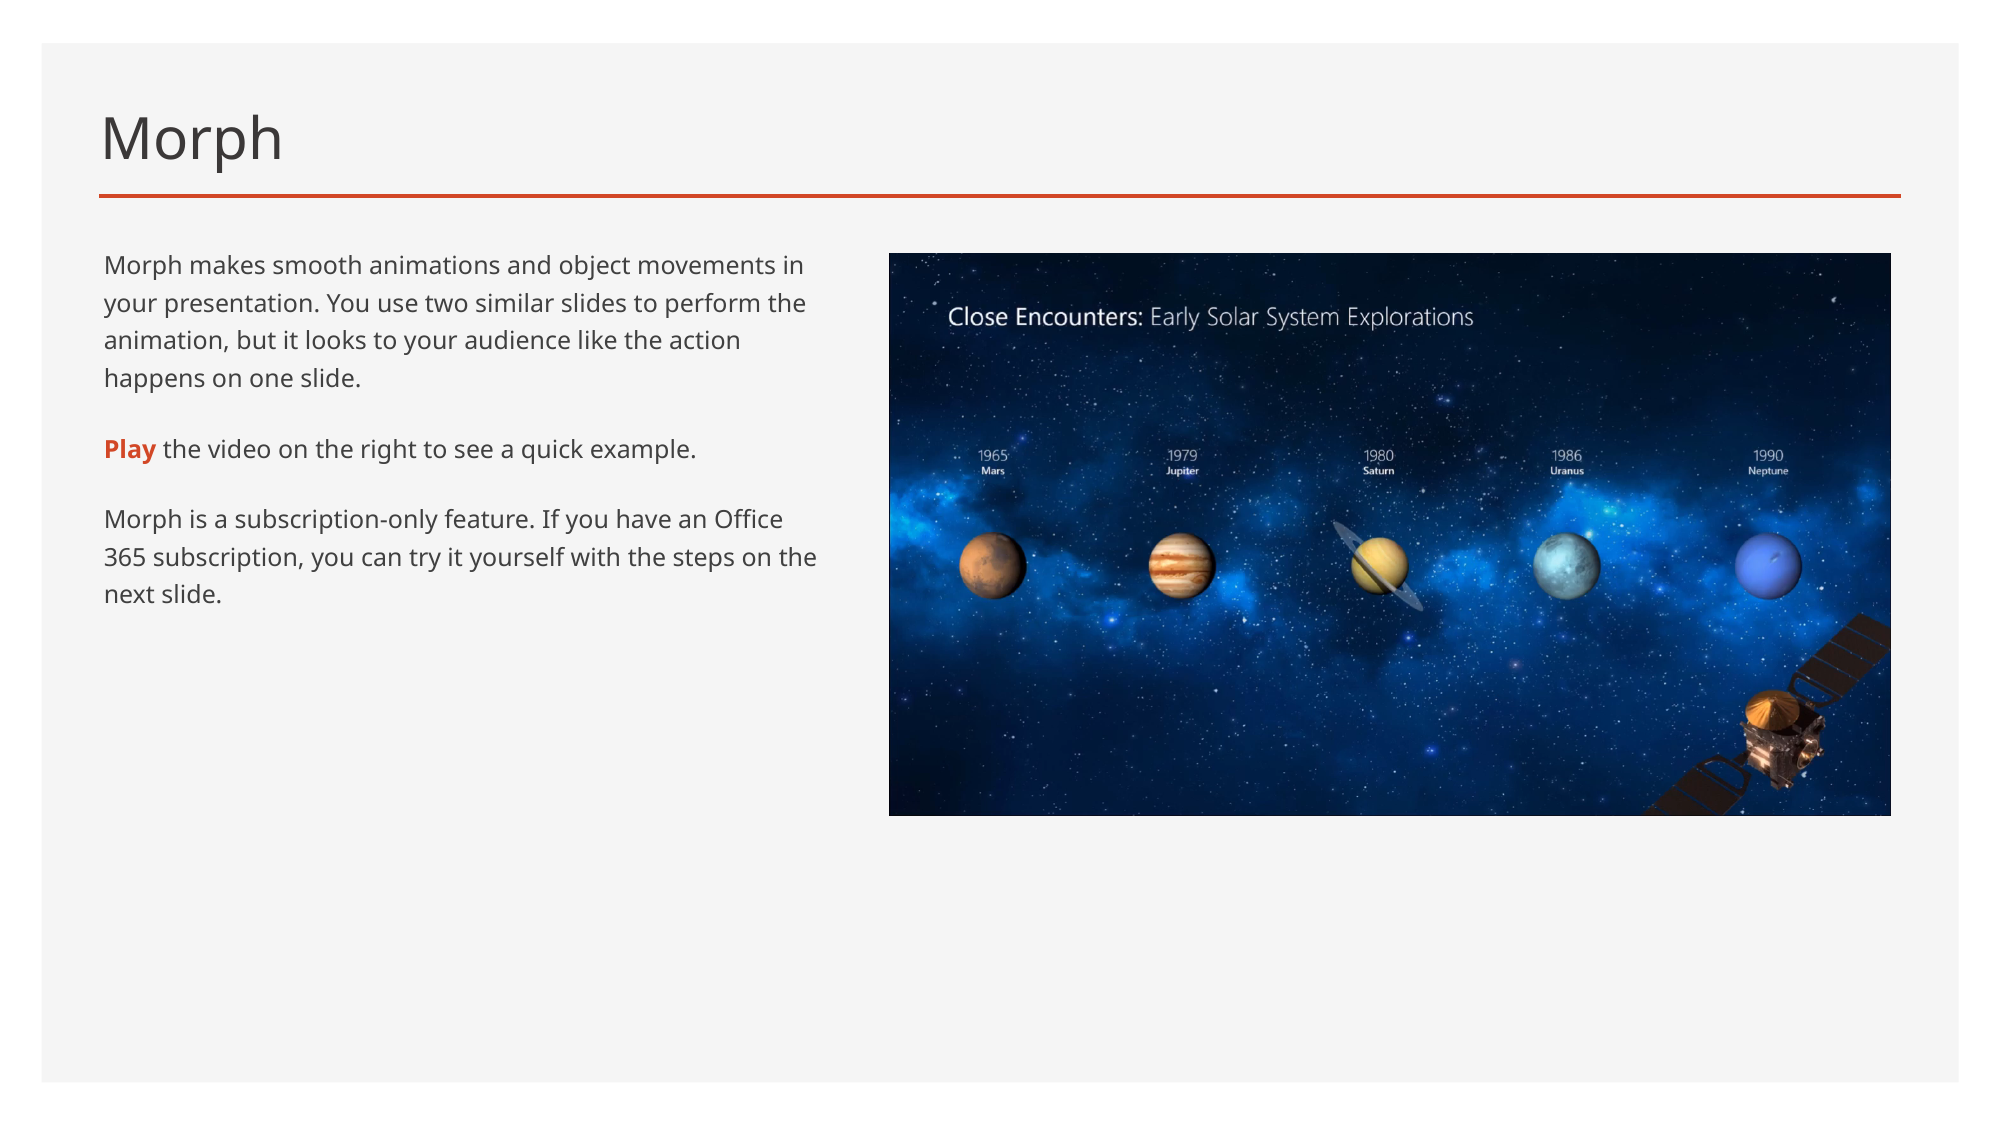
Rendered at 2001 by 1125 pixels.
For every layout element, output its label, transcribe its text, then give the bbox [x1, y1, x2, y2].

title Morph [85, 73, 1214, 179]
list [888, 252, 1892, 817]
list Morph makes smooth animations and object movements in your presentation. You use two similar slides to perform the animation, but it looks to your audience like the action happens on one slide. Play the video on the right to see a quick example. Morph is a subscription-only feature. If you have an Office 365 subscription, you can try it yourself with the steps on the next slide. [88, 234, 837, 1021]
